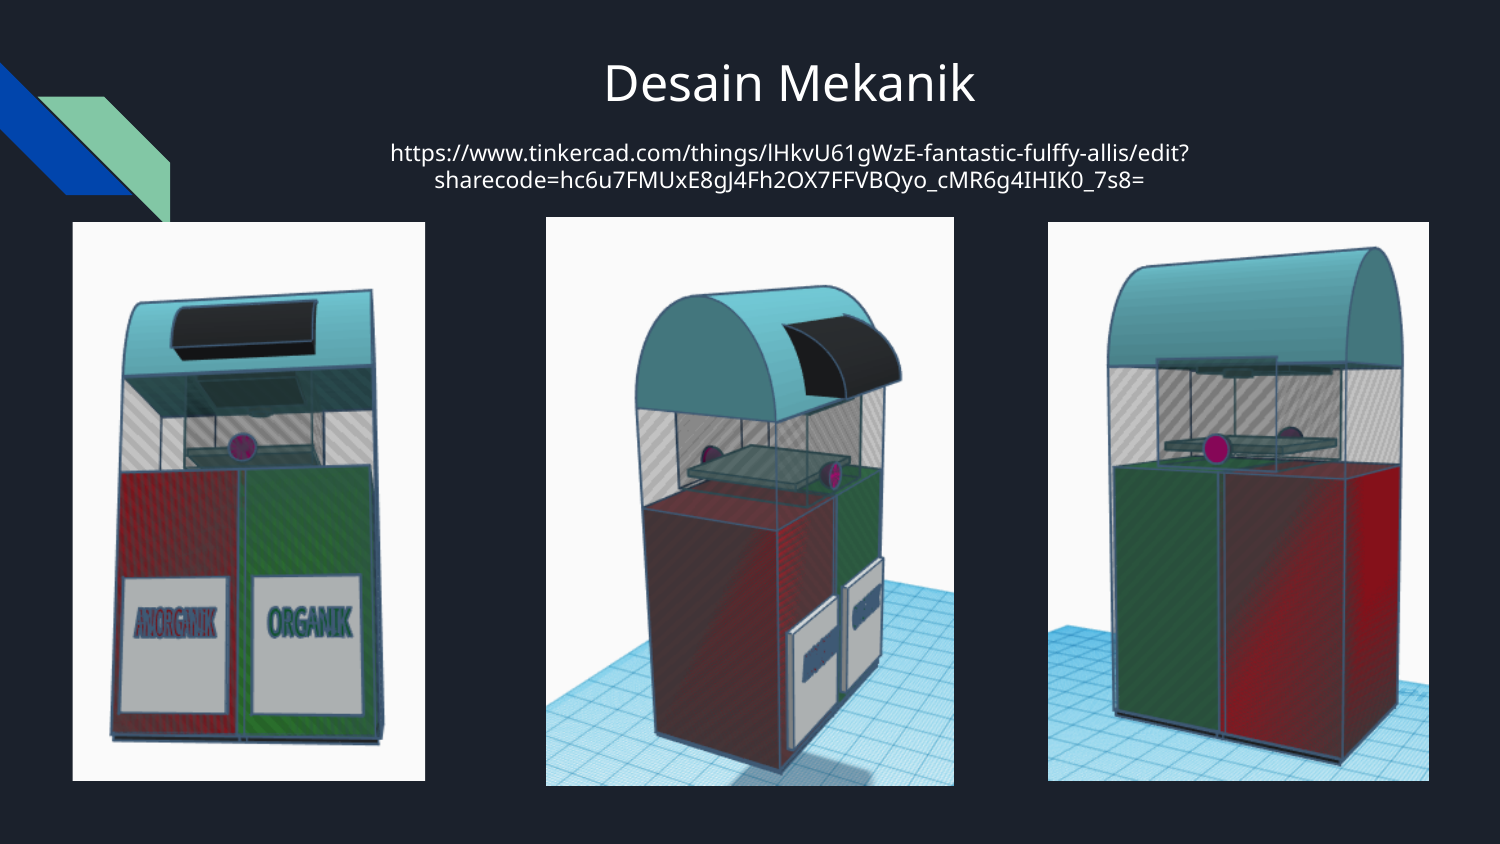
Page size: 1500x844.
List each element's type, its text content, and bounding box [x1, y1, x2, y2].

picture [72, 222, 426, 781]
picture [1048, 222, 1429, 781]
picture [546, 216, 954, 786]
title Desain Mekanik https://www.tinkercad.com/things/lHkvU61gWzE-fantastic-fulffy-allis/edit?sharecode=hc6u7FMUxE8gJ4Fh2OX7FFVBQyo_cMR6g4IHIK0_7s8= [212, 35, 1368, 186]
